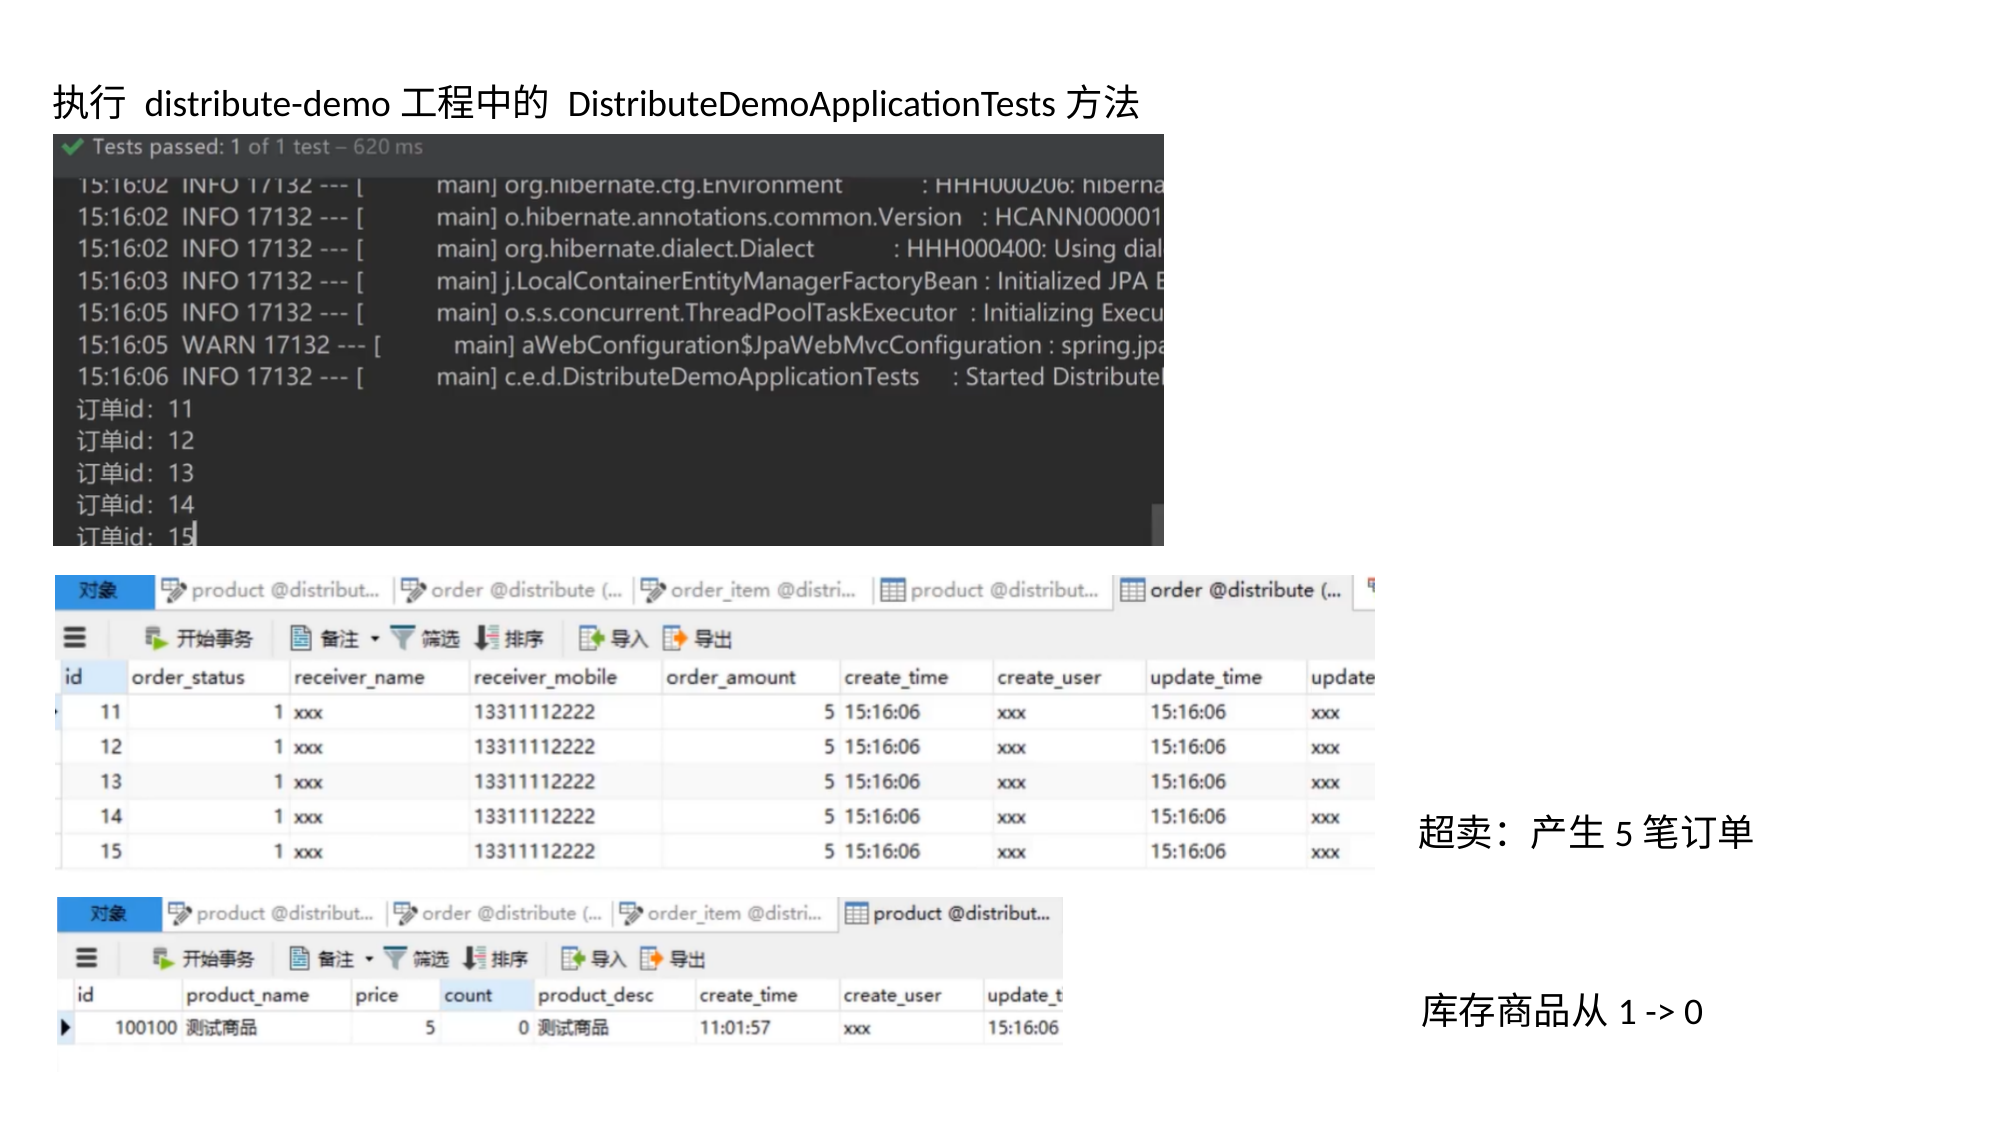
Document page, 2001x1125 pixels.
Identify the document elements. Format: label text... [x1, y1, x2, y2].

picture [57, 897, 1063, 1073]
picture [53, 134, 1164, 546]
text_box 库存商品从1 -> 0 [1406, 979, 1742, 1040]
picture [55, 575, 1375, 880]
text_box 超卖：产生5笔订单 [1403, 801, 1813, 862]
text_box 执行 distribute-demo工程中的 DistributeDemoApplicationTests方法 [37, 71, 1366, 132]
